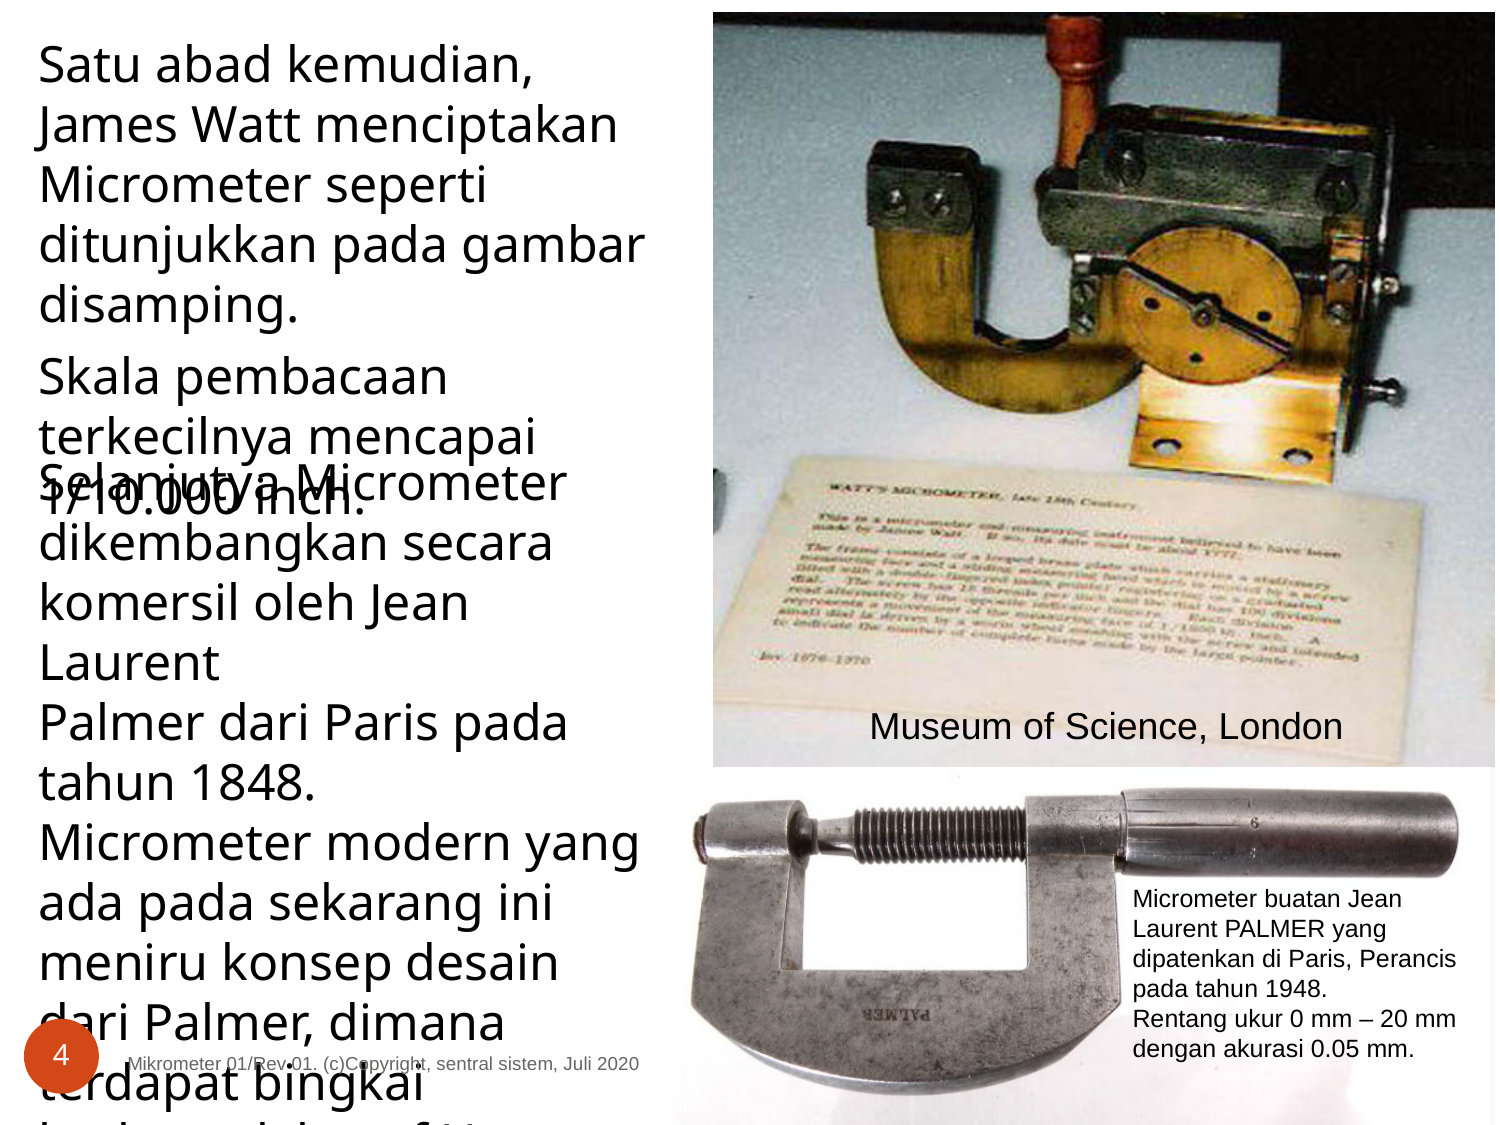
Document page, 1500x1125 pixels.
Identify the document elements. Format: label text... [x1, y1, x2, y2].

slide_number 4 [23, 1018, 99, 1094]
text_box Selanjutya Micrometer dikembangkan secara komersil oleh Jean Laurent Palmer dari Paris pada tahun 1848. Micrometer modern yang ada pada sekarang ini meniru konsep desain dari Palmer, dimana terdapat bingkai berbentuk huruf U, adanya thimble, sleeve, anvil dan spindle. [23, 443, 675, 1125]
footer Mikrometer 01/Rev 01. (c)Copyright, sentral sistem, Juli 2020 [112, 1037, 667, 1088]
list Satu abad kemudian, James Watt menciptakan Micrometer seperti ditunjukkan pada gambar disamping. Skala pembacaan terkecilnya mencapai 1/10.000 inch. [23, 24, 675, 313]
picture [673, 11, 1495, 1125]
